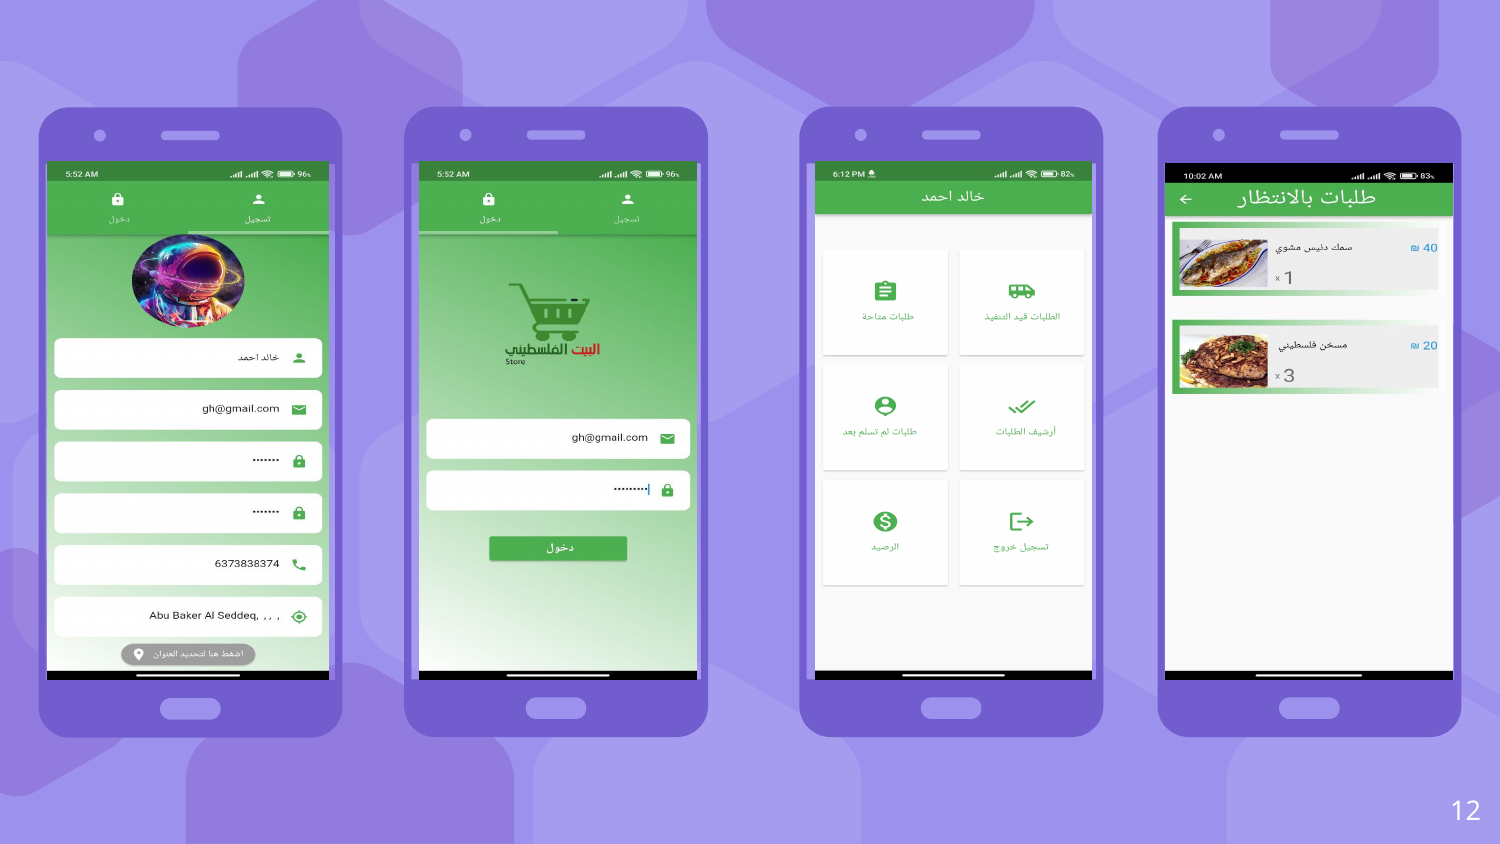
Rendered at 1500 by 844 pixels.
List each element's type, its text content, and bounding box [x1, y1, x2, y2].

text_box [403, 106, 709, 738]
picture [1164, 163, 1453, 680]
picture [47, 161, 329, 681]
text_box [38, 107, 343, 738]
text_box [799, 106, 1104, 738]
slide_number 12 [1391, 779, 1482, 844]
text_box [1157, 106, 1462, 738]
picture [814, 161, 1092, 680]
picture [419, 161, 697, 680]
